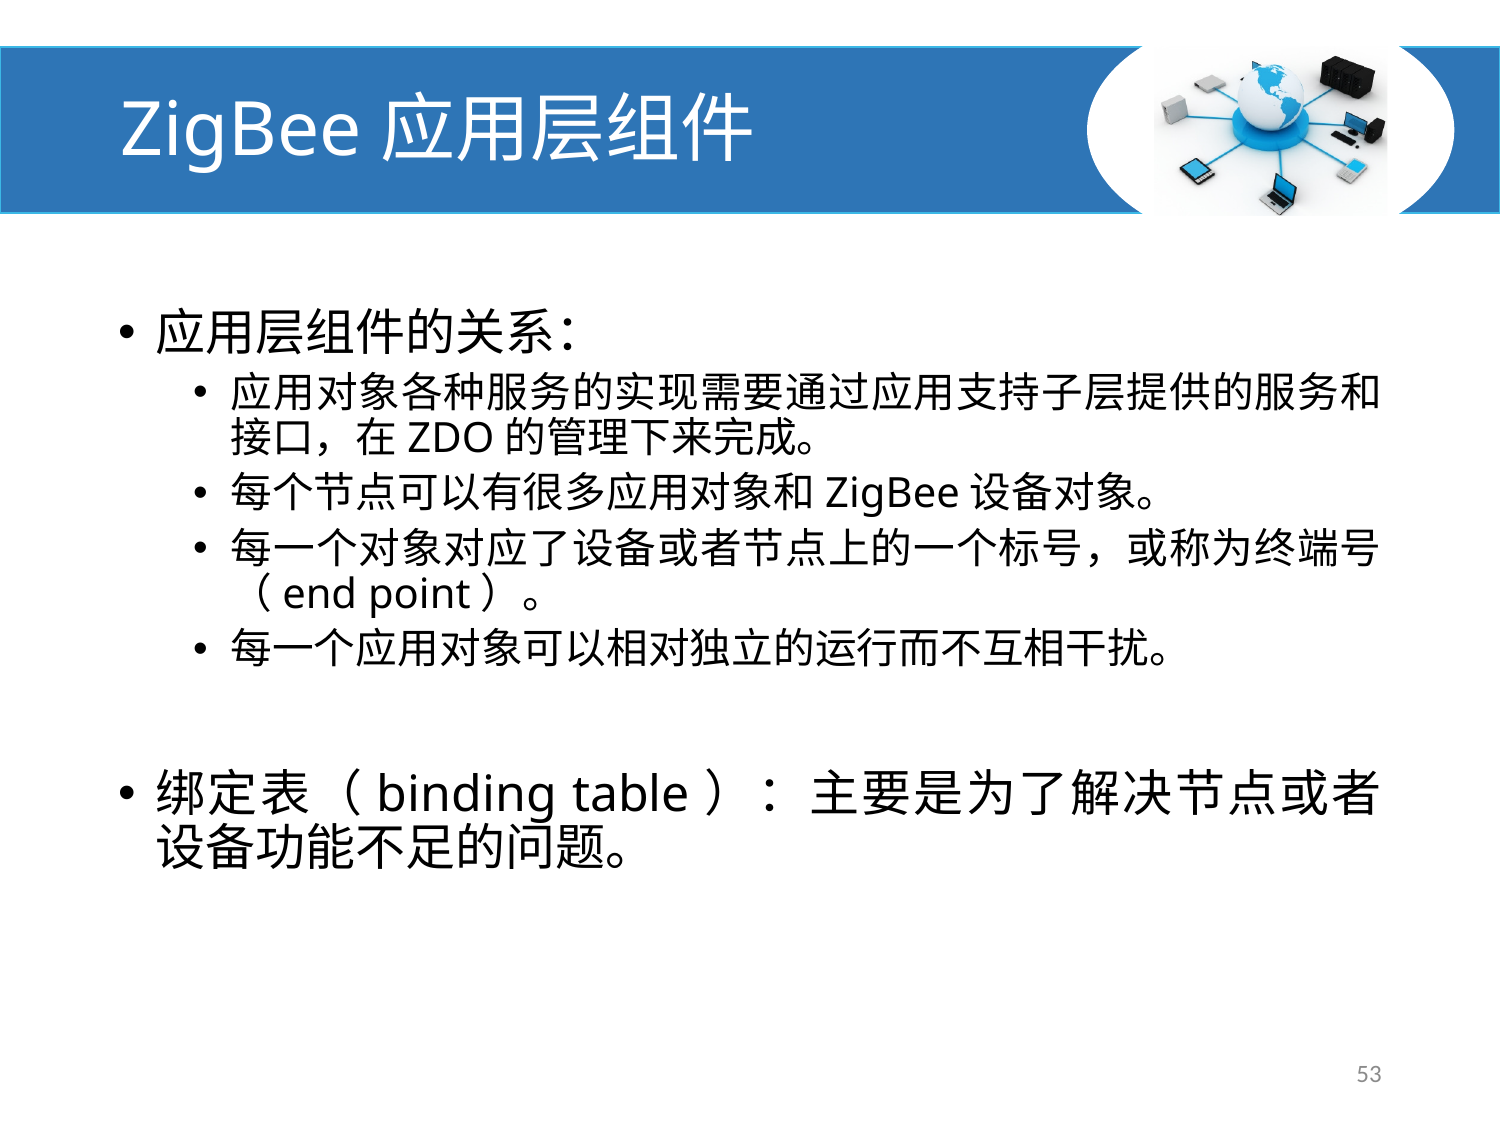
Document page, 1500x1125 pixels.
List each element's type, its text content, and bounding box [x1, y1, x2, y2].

picture [1154, 46, 1388, 216]
slide_number 53 [1059, 1042, 1397, 1103]
list 应用层组件的关系： 应用对象各种服务的实现需要通过应用支持子层提供的服务和接口，在ZDO的管理下来完成。 每个节点可以有很多应用对象和ZigBee设备对象。 每一个对象对应了设备或者节点上的一个标号，或称为终端号（end point）。 每一个应用对象可以相对独立的运行而不互相干扰。 绑定表（binding table）：主要是为了解决节点或者设备功能不足的问题。 [103, 299, 1397, 1014]
title ZigBee应用层组件 [105, 50, 1060, 214]
